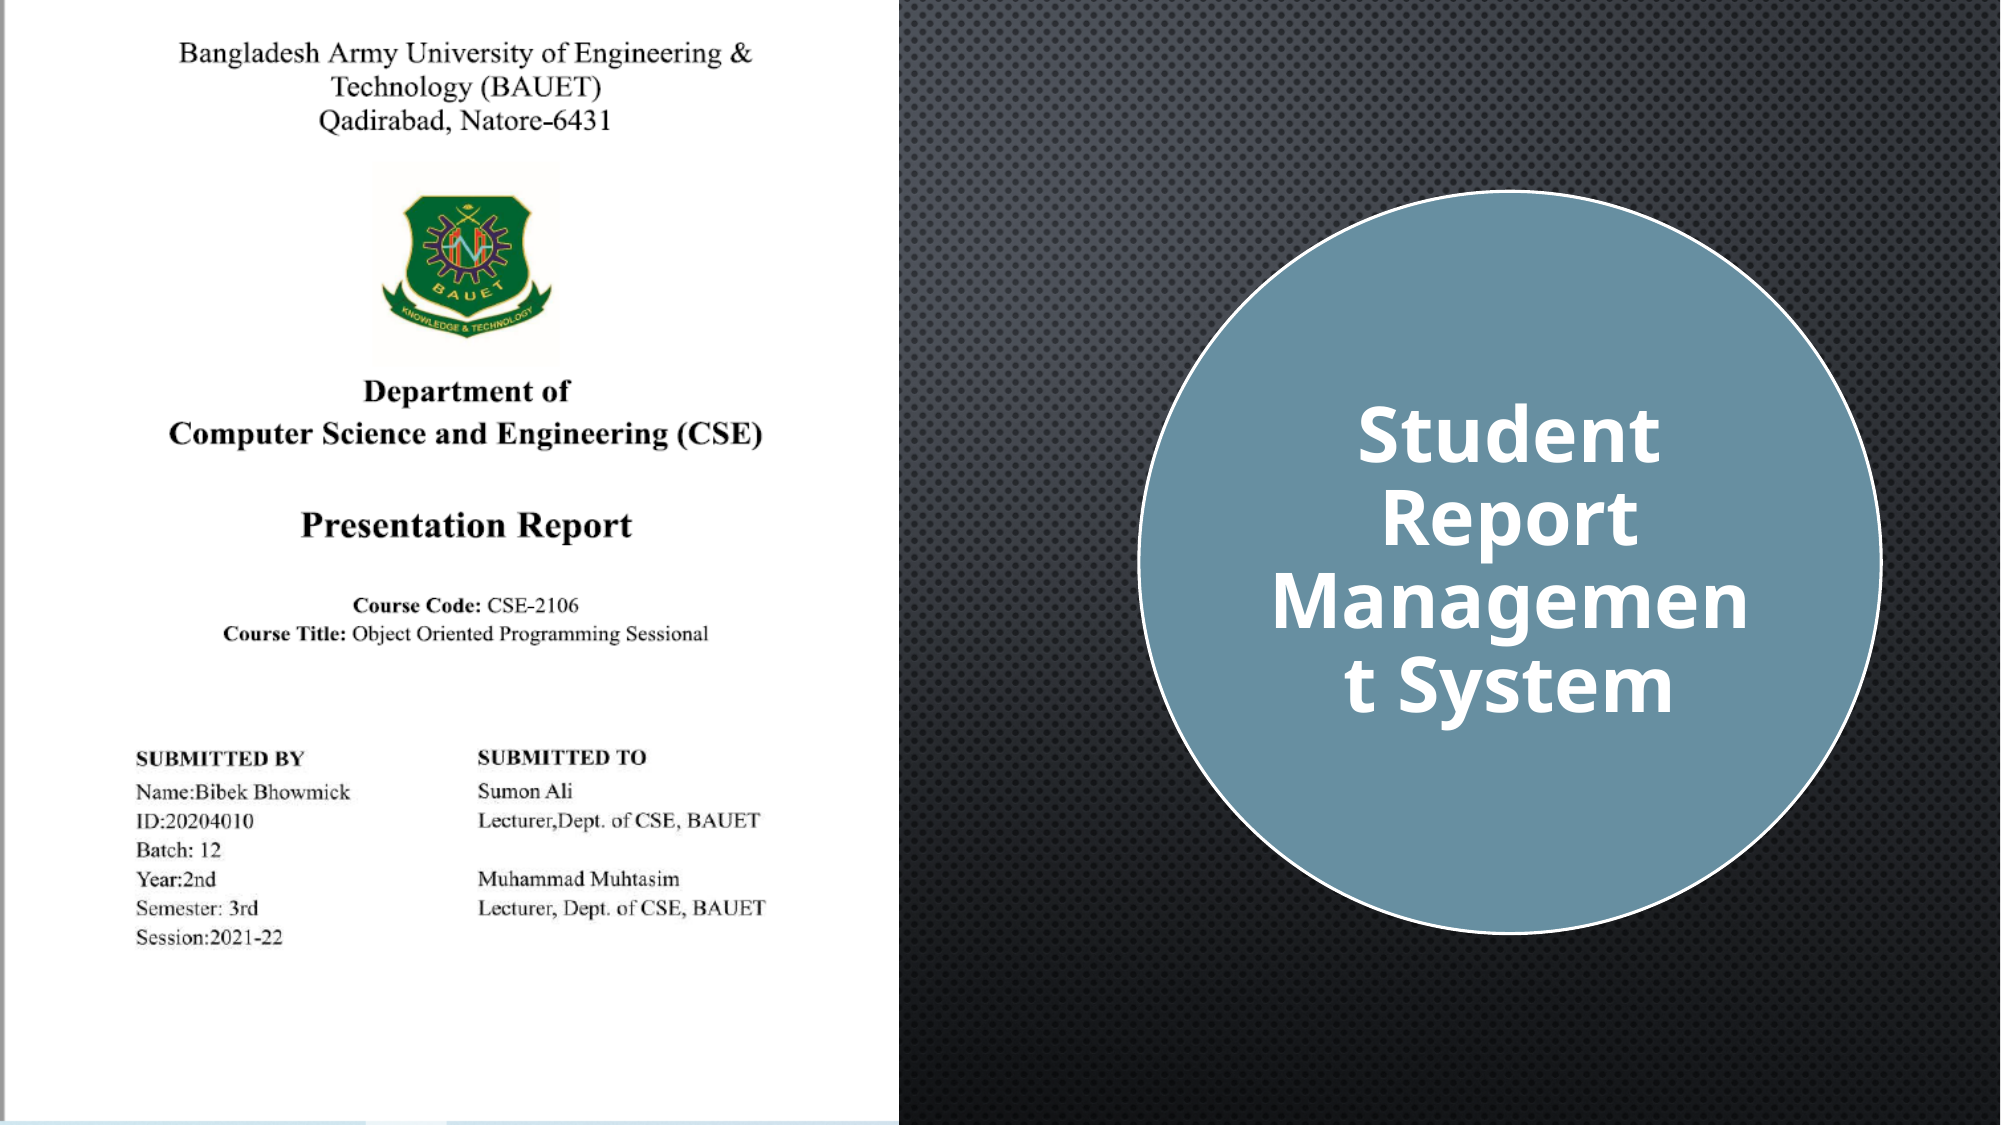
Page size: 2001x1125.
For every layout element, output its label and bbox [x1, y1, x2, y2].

list [0, 0, 899, 1125]
text_box [1138, 177, 1882, 948]
